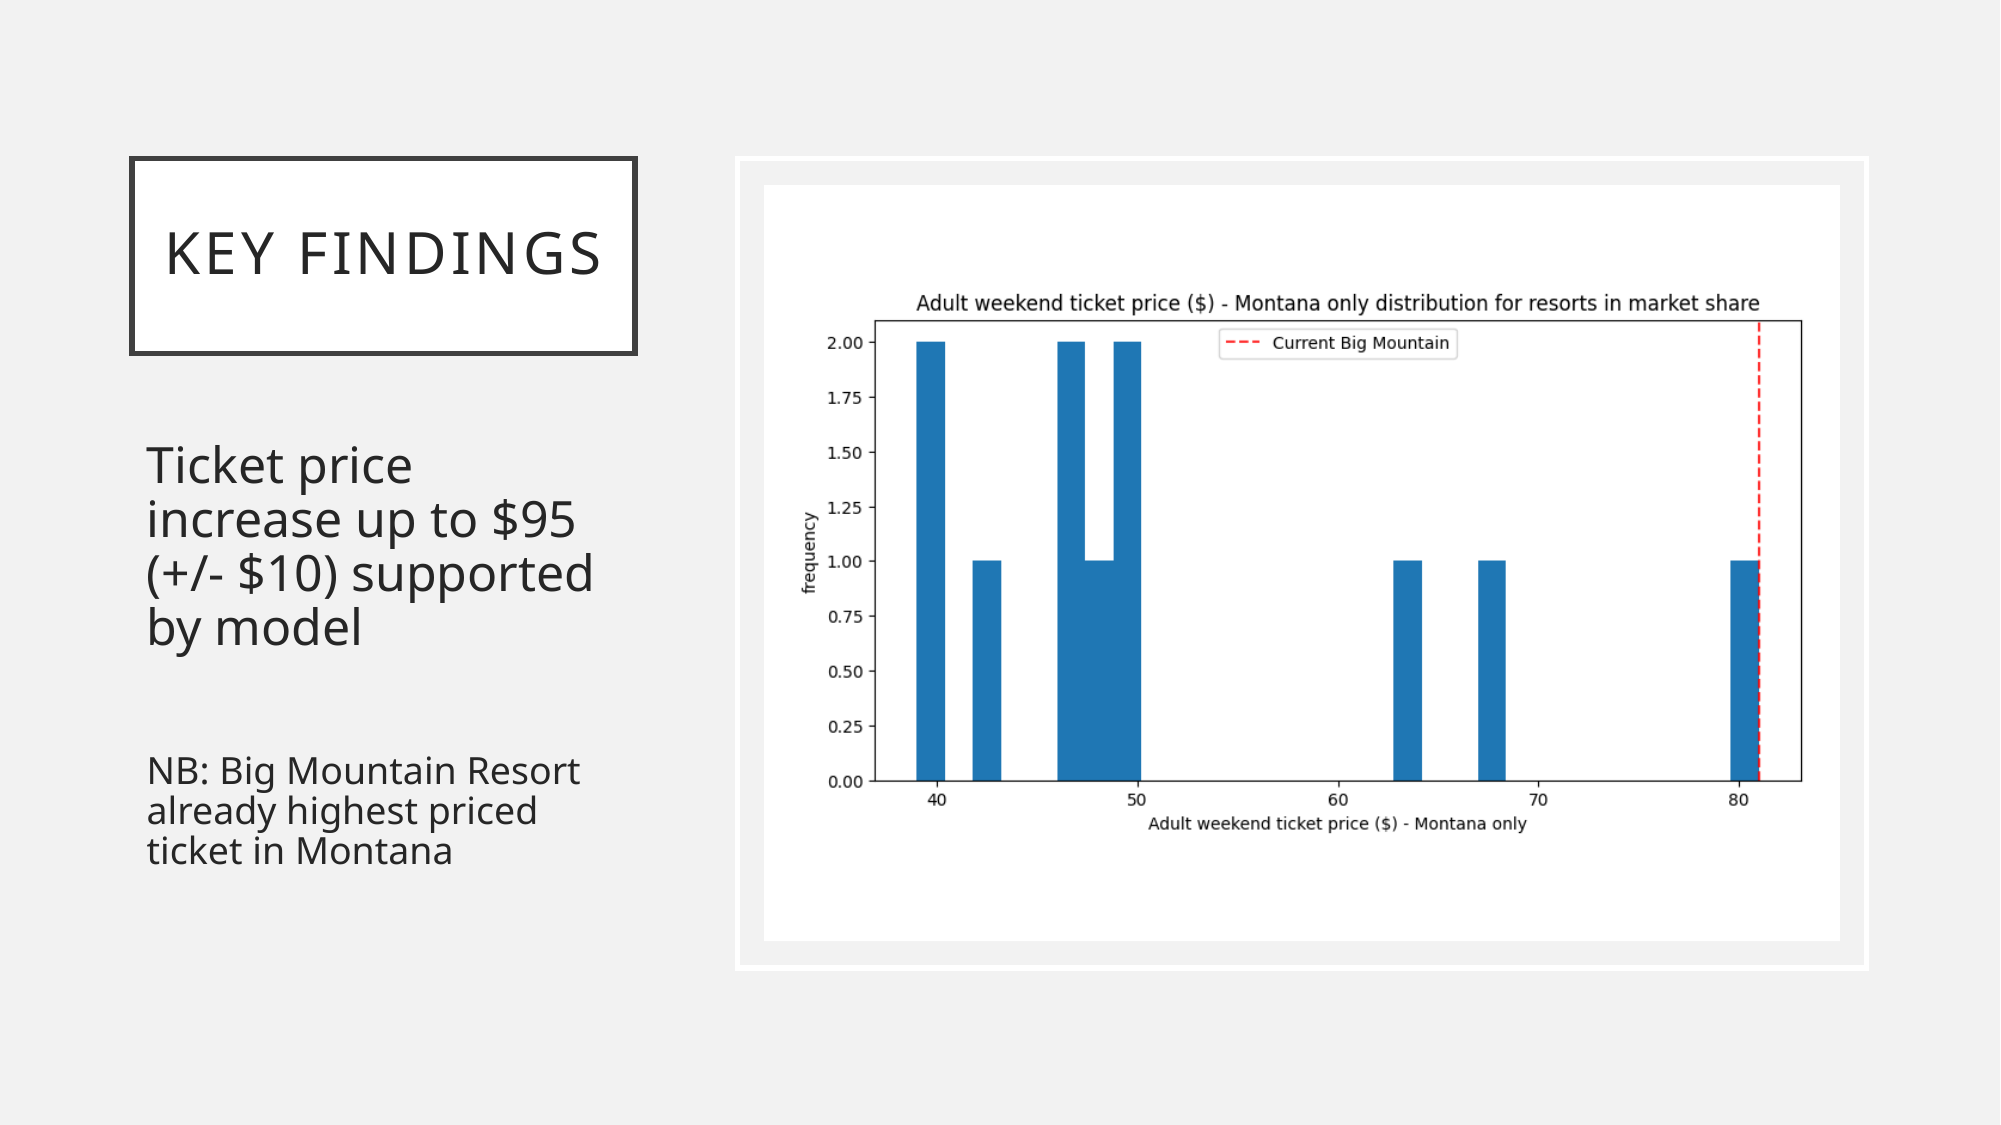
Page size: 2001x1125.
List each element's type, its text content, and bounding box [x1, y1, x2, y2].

text_box [736, 157, 1868, 969]
list Ticket price increase up to $95 (+/- $10) supported by model NB: Big Mountain Resort already highest priced ticket in Montana [131, 432, 635, 968]
text_box [763, 184, 1841, 942]
title Key Findings [129, 156, 638, 356]
picture [791, 282, 1813, 844]
